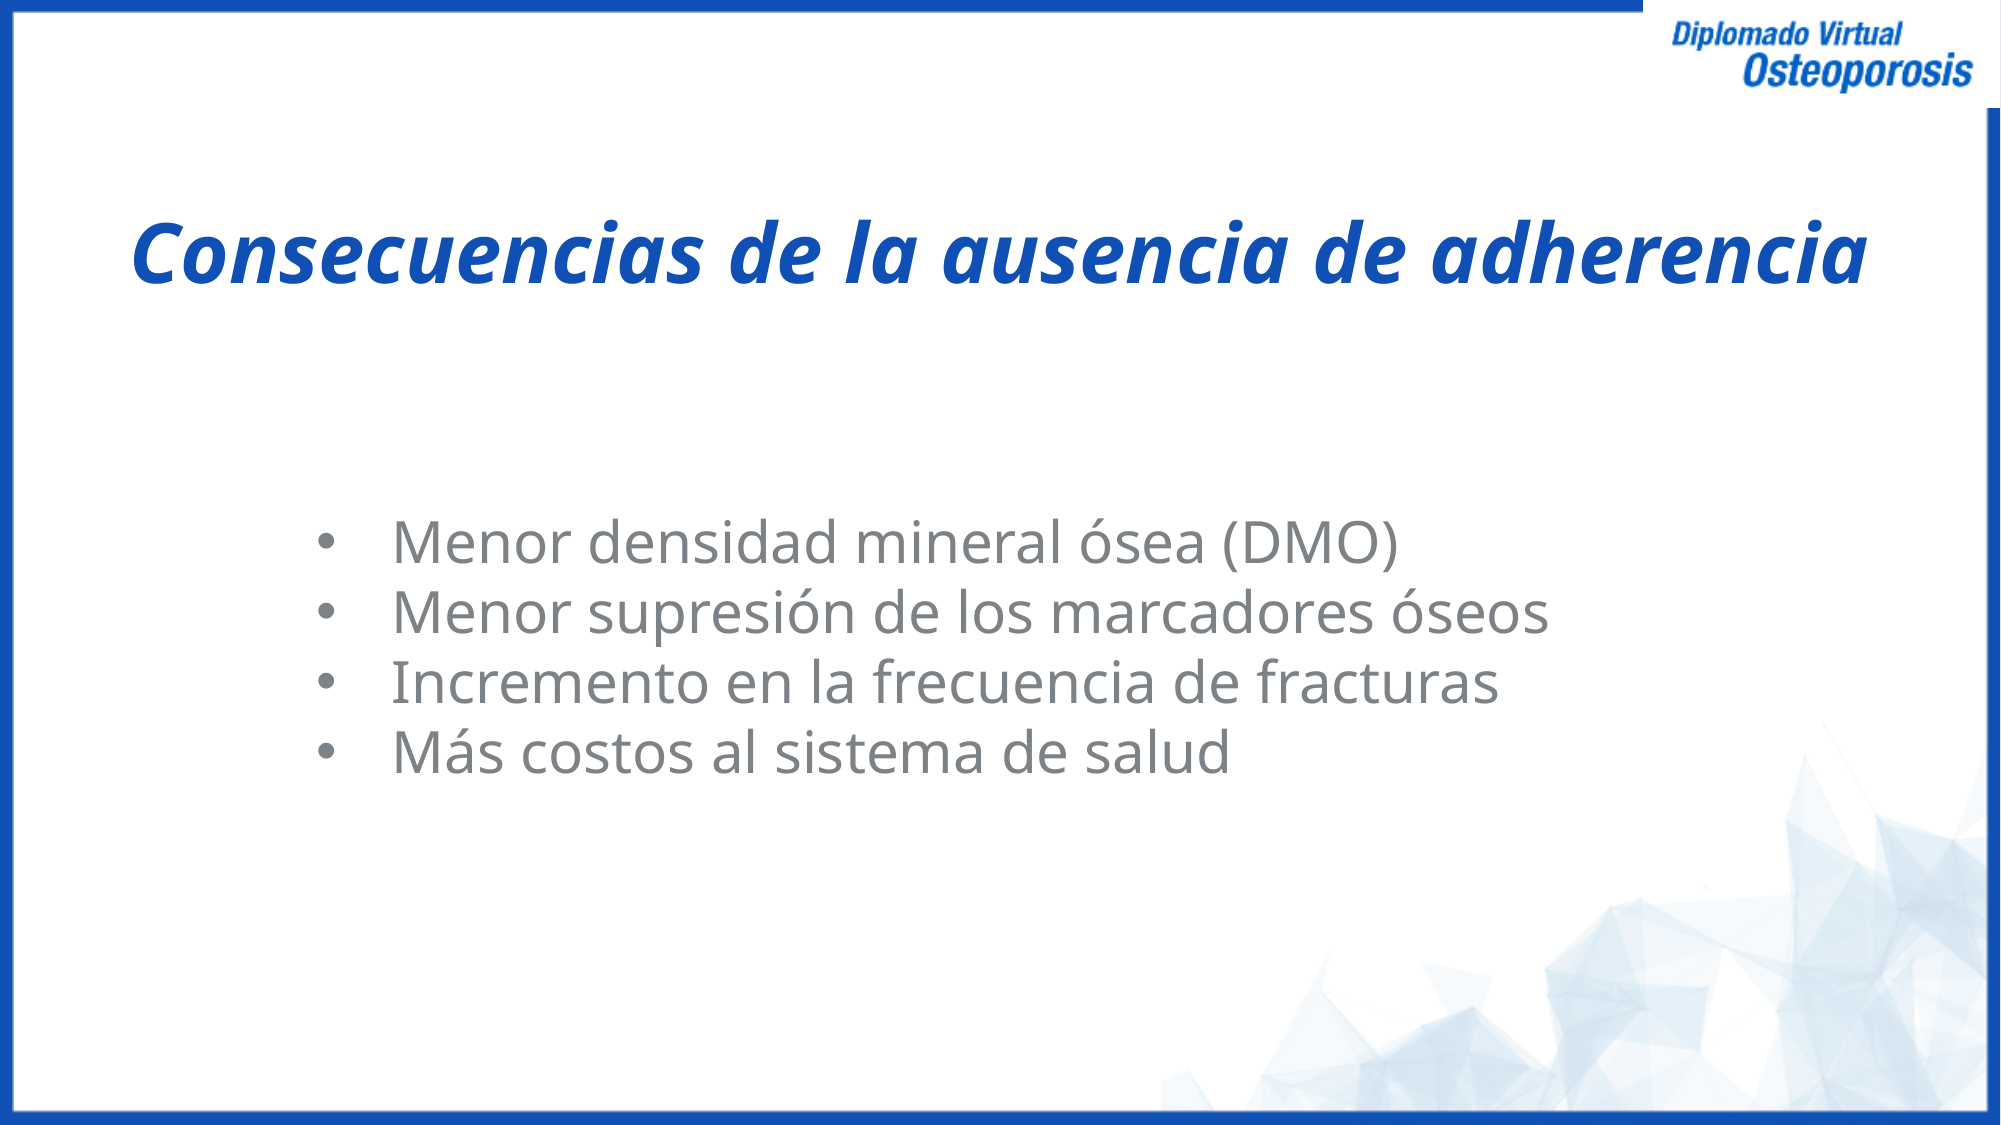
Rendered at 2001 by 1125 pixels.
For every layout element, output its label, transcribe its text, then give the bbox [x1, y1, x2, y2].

text_box Consecuencias de la ausencia de adherencia [81, 193, 1919, 354]
text_box Menor densidad mineral ósea (DMO) Menor supresión de los marcadores óseos Incremento en la frecuencia de fracturas Más costos al sistema de salud [301, 377, 1699, 914]
picture [0, 0, 2001, 1125]
